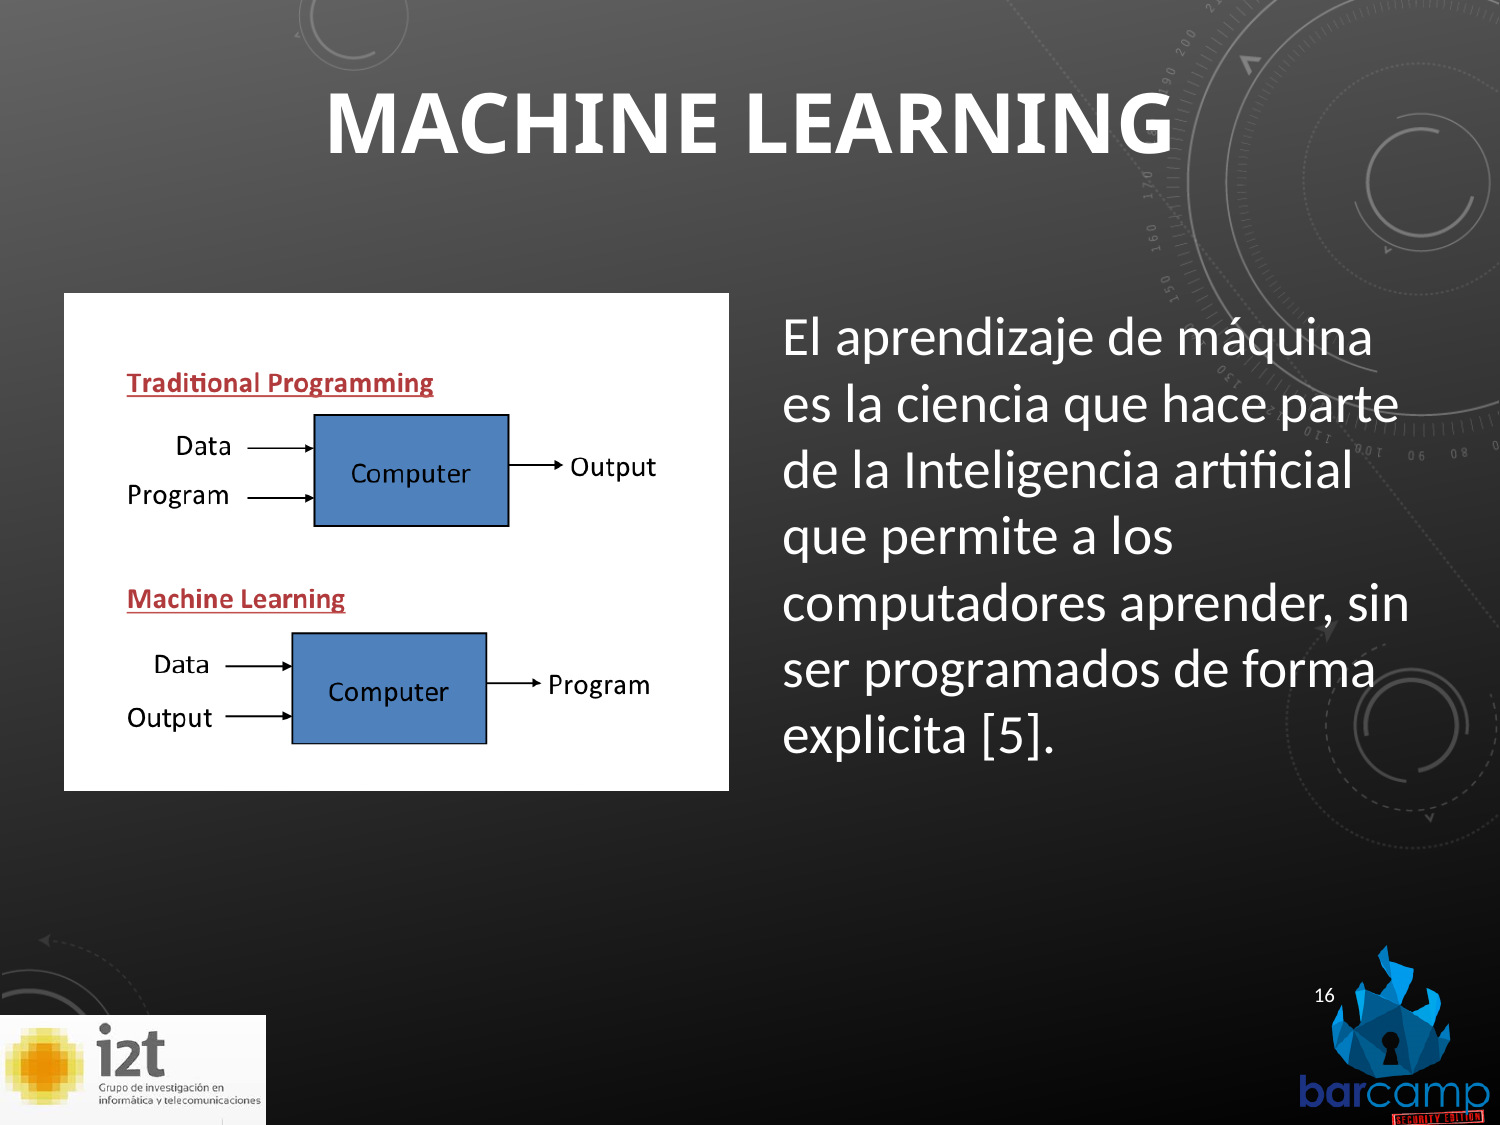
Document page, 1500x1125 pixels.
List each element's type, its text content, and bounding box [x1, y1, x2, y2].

text_box MACHINE LEARNING [0, 1, 1500, 241]
picture [0, 241, 1500, 1125]
text_box El aprendizaje de máquina es la ciencia que hace parte de la Inteligencia artificial que permite a los computadores aprender, sin ser programados de forma explicita [5]. [729, 293, 1451, 775]
